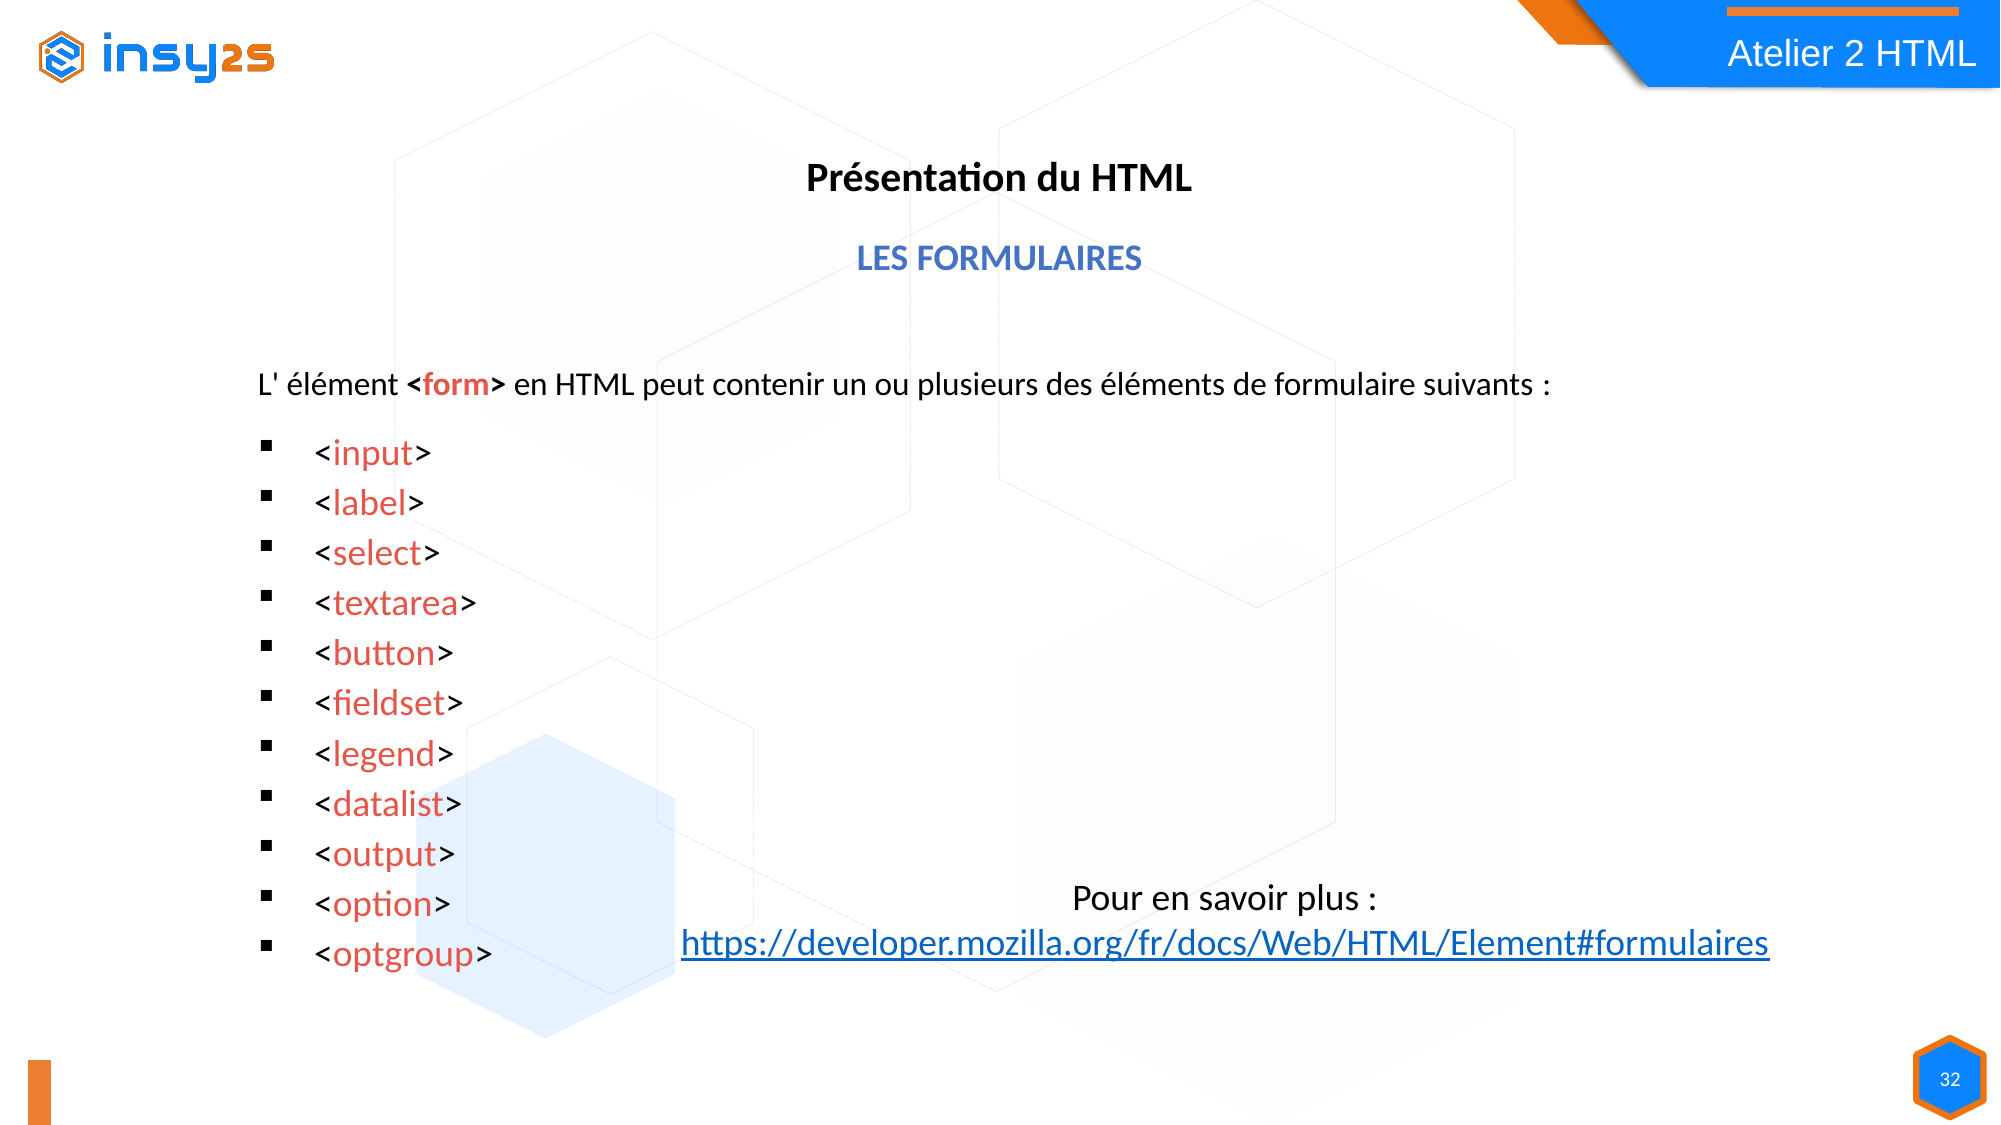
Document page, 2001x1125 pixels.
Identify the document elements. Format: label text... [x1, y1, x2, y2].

text_box Pour en savoir plus : https://developer.mozilla.org/fr/docs/Web/HTML/Element#formulaires [640, 865, 1811, 971]
picture [39, 31, 274, 83]
text_box L' élément <form> en HTML peut contenir un ou plusieurs des éléments de formulaire suivants : <input> <label> <select> <textarea> <button> <fieldset> <legend> <datalist> <output> <option> <optgroup> [242, 349, 1758, 981]
text_box Présentation du HTML [507, 137, 1491, 208]
text_box LES FORMULAIRES [243, 220, 1756, 286]
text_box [1514, 0, 2000, 88]
text_box Atelier 2 HTML [1712, 88, 2000, 98]
slide_number 32 [1916, 1053, 1984, 1104]
